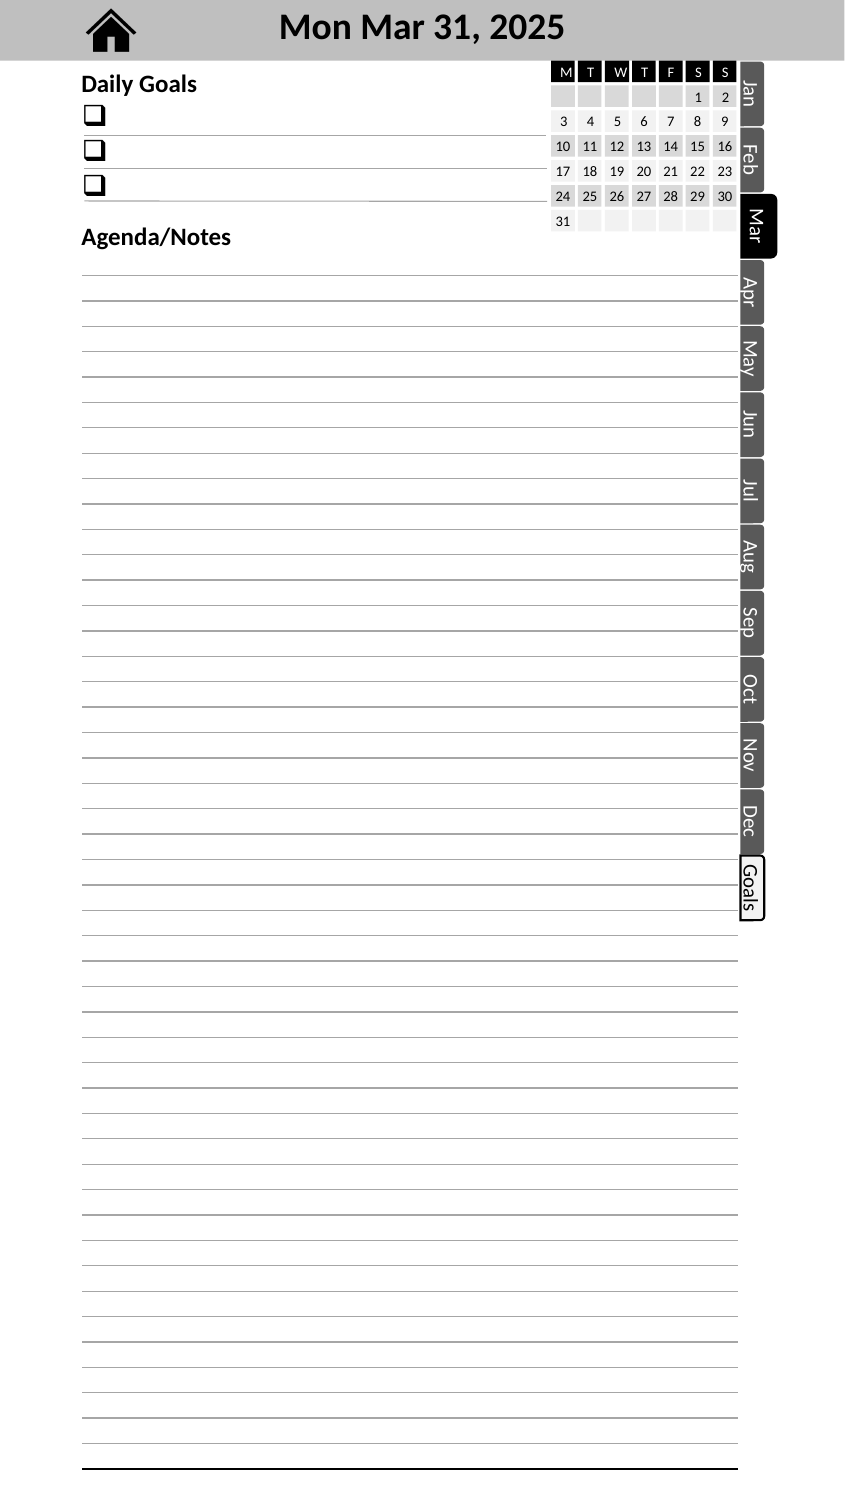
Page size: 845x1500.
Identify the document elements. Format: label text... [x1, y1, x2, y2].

picture [82, 1, 140, 59]
list Mon Mar 31, 2025 [190, 0, 655, 61]
